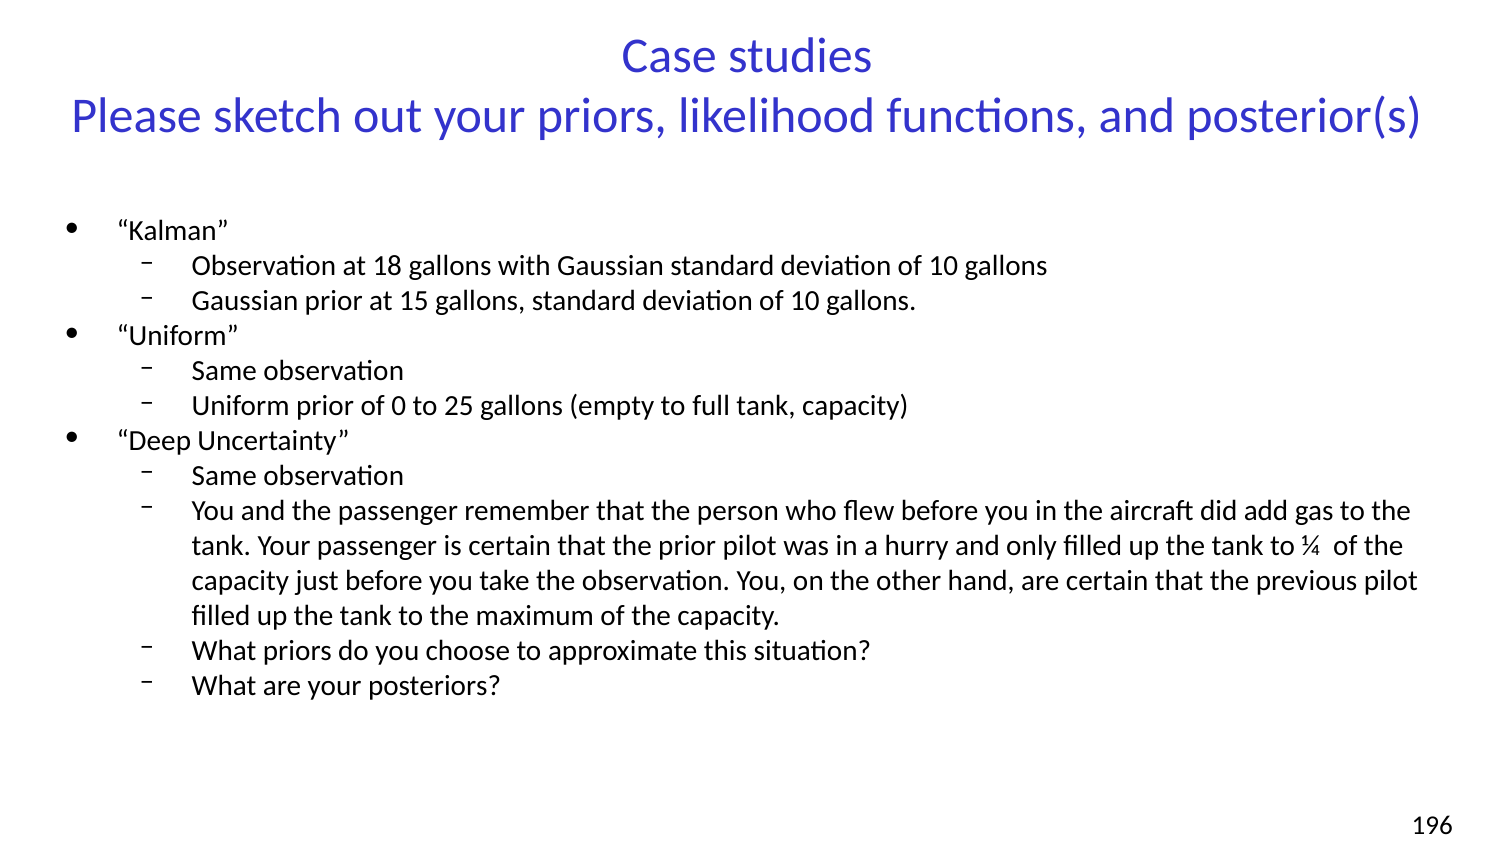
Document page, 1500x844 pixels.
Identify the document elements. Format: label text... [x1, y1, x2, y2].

list “Kalman” Observation at 18 gallons with Gaussian standard deviation of 10 gallons Gaussian prior at 15 gallons, standard deviation of 10 gallons. “Uniform” Same observation Uniform prior of 0 to 25 gallons (empty to full tank, capacity) “Deep Uncertainty” Same observation You and the passenger remember that the person who flew before you in the aircraft did add gas to the tank. Your passenger is certain that the prior pilot was in a hurry and only filled up the tank to ¼ of the capacity just before you take the observation. You, on the other hand, are certain that the previous pilot filled up the tank to the maximum of the capacity. What priors do you choose to approximate this situation? What are your posteriors? [36, 206, 1464, 726]
slide_number ‹#› [1372, 802, 1492, 827]
title Case studies Please sketch out your priors, likelihood functions, and posterior(s) [0, 36, 1500, 129]
